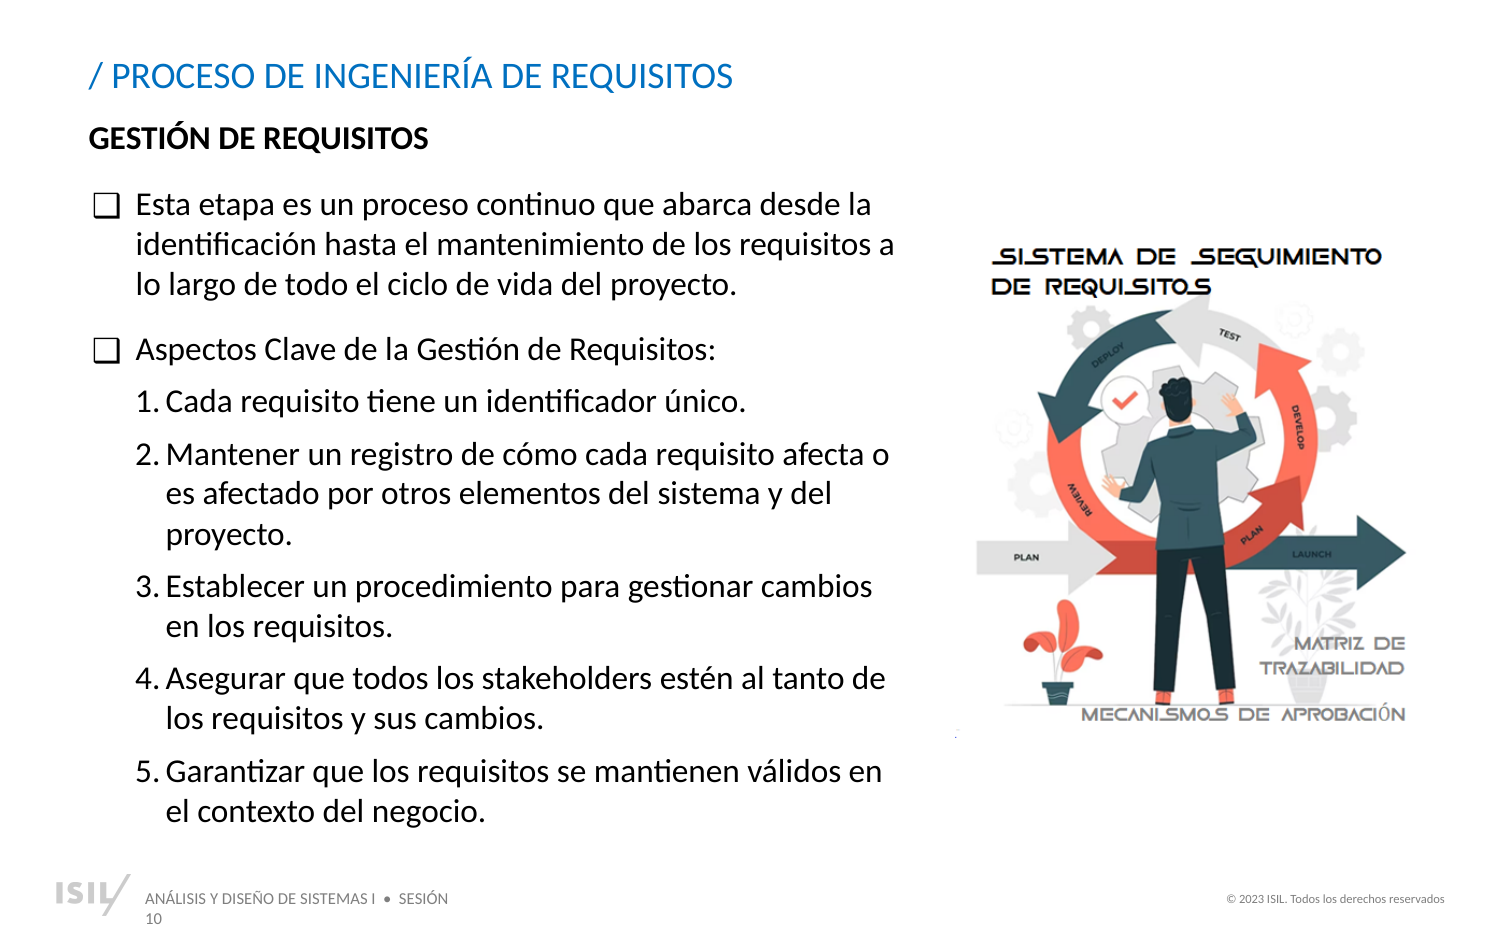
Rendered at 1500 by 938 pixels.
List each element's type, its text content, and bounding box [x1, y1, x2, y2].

list Esta etapa es un proceso continuo que abarca desde la identificación hasta el mantenimiento de los requisitos a lo largo de todo el ciclo de vida del proyecto. Aspectos Clave de la Gestión de Requisitos: Cada requisito tiene un identificador único. Mantener un registro de cómo cada requisito afecta o es afectado por otros elementos del sistema y del proyecto. Establecer un procedimiento para gestionar cambios en los requisitos. Asegurar que todos los stakeholders estén al tanto de los requisitos y sus cambios. Garantizar que los requisitos se mantienen válidos en el contexto del negocio. [76, 174, 926, 847]
list GESTIÓN DE REQUISITOS [76, 110, 750, 169]
picture [955, 228, 1424, 738]
list / PROCESO DE INGENIERÍA DE REQUISITOS [76, 45, 1424, 104]
